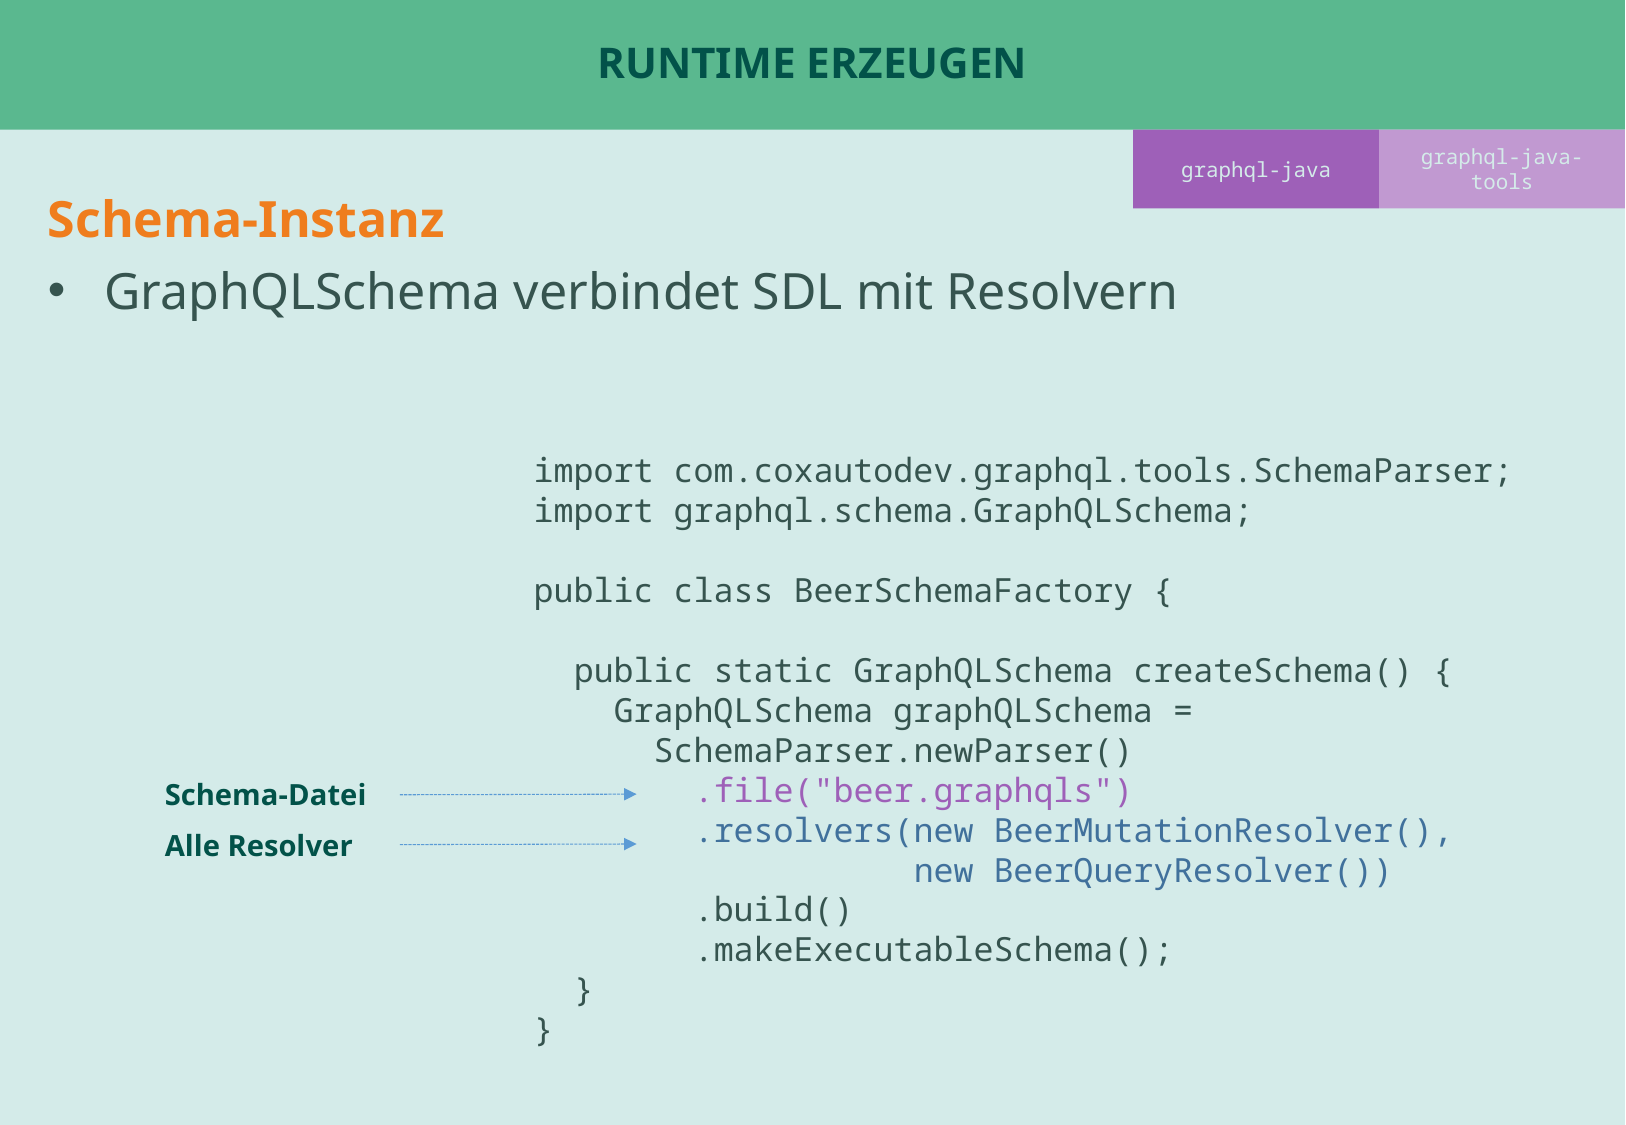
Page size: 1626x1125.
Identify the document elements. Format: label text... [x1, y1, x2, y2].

text_box graphql-java-tools [1380, 129, 1625, 209]
text_box Schema-Datei [150, 768, 436, 819]
text_box Schema-Instanz GraphQLSchema verbindet SDL mit Resolvern [33, 168, 1413, 327]
title Runtime erzeugen [0, 0, 1625, 130]
text_box Alle Resolver [150, 820, 436, 870]
text_box import com.coxautodev.graphql.tools.SchemaParser; import graphql.schema.GraphQLSchema; public class BeerSchemaFactory { public static GraphQLSchema createSchema() { GraphQLSchema graphQLSchema = SchemaParser.newParser() .file("beer.graphqls") .resolvers(new BeerMutationResolver(), new BeerQueryResolver()) .build() .makeExecutableSchema(); } } [518, 442, 1594, 1056]
text_box graphql-java [1132, 129, 1380, 209]
